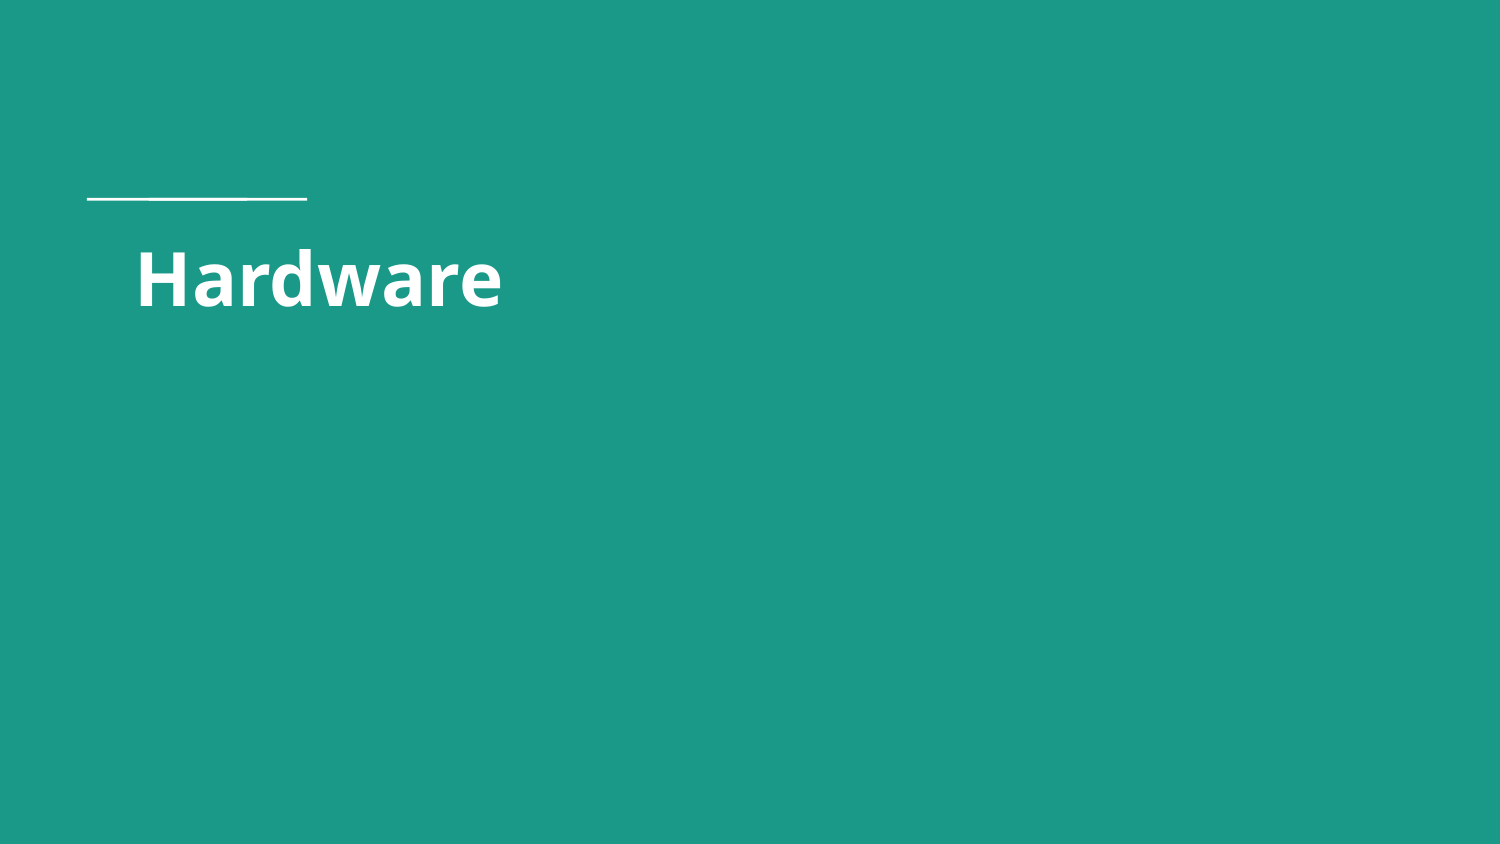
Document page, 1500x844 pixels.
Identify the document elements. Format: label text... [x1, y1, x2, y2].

title Hardware [119, 216, 1381, 466]
